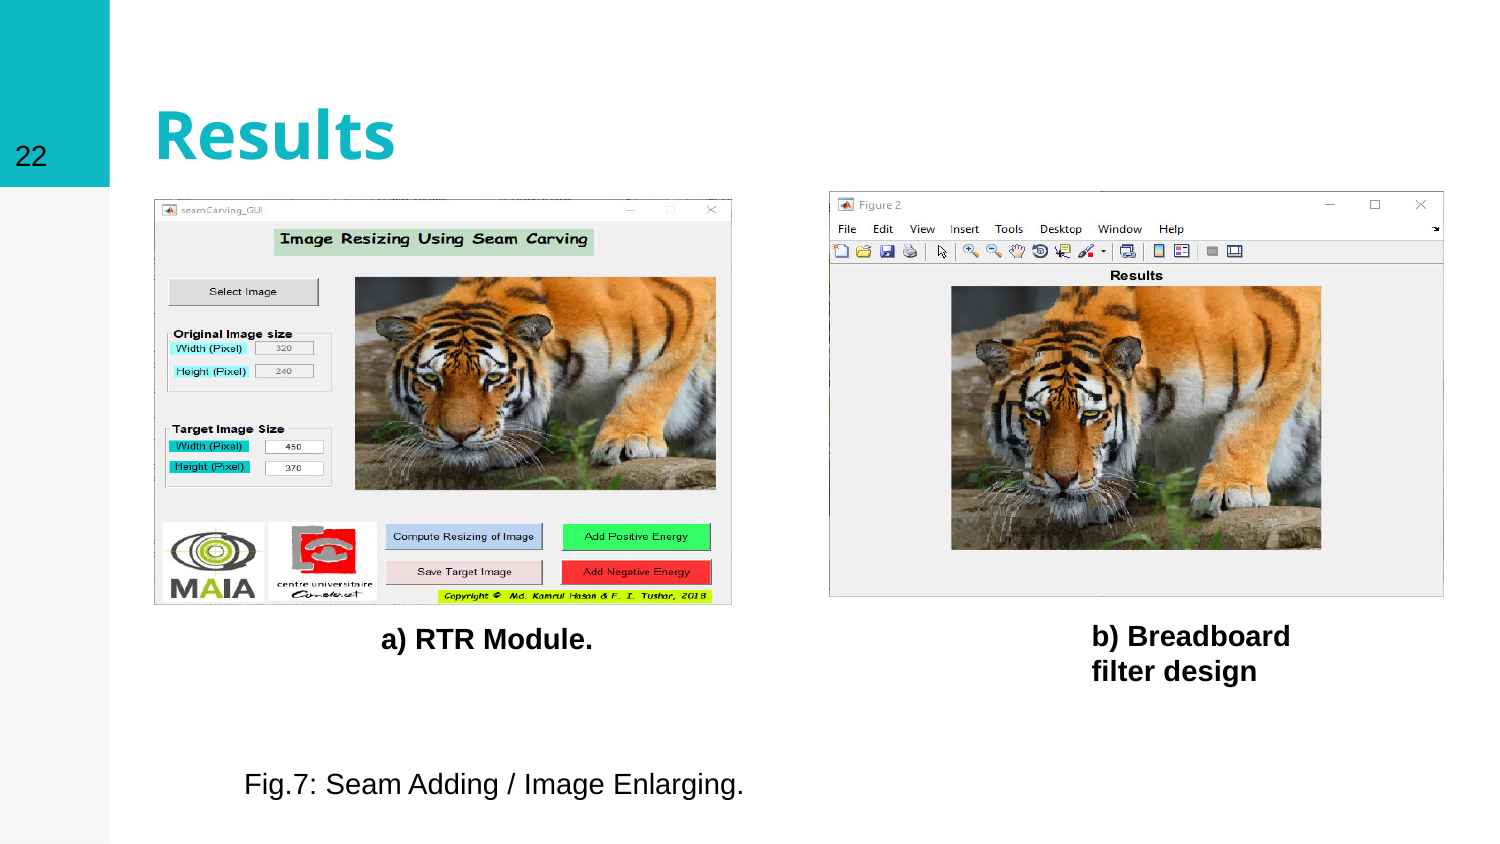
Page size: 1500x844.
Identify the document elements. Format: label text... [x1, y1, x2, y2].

text_box Fig.7: Seam Adding / Image Enlarging. [229, 757, 1118, 808]
slide_number 22 [0, 0, 110, 187]
text_box a) RTR Module. [366, 613, 714, 663]
text_box b) Breadboard filter design [1076, 609, 1310, 695]
title Results [138, 0, 880, 188]
picture [153, 199, 732, 605]
picture [828, 190, 1444, 597]
